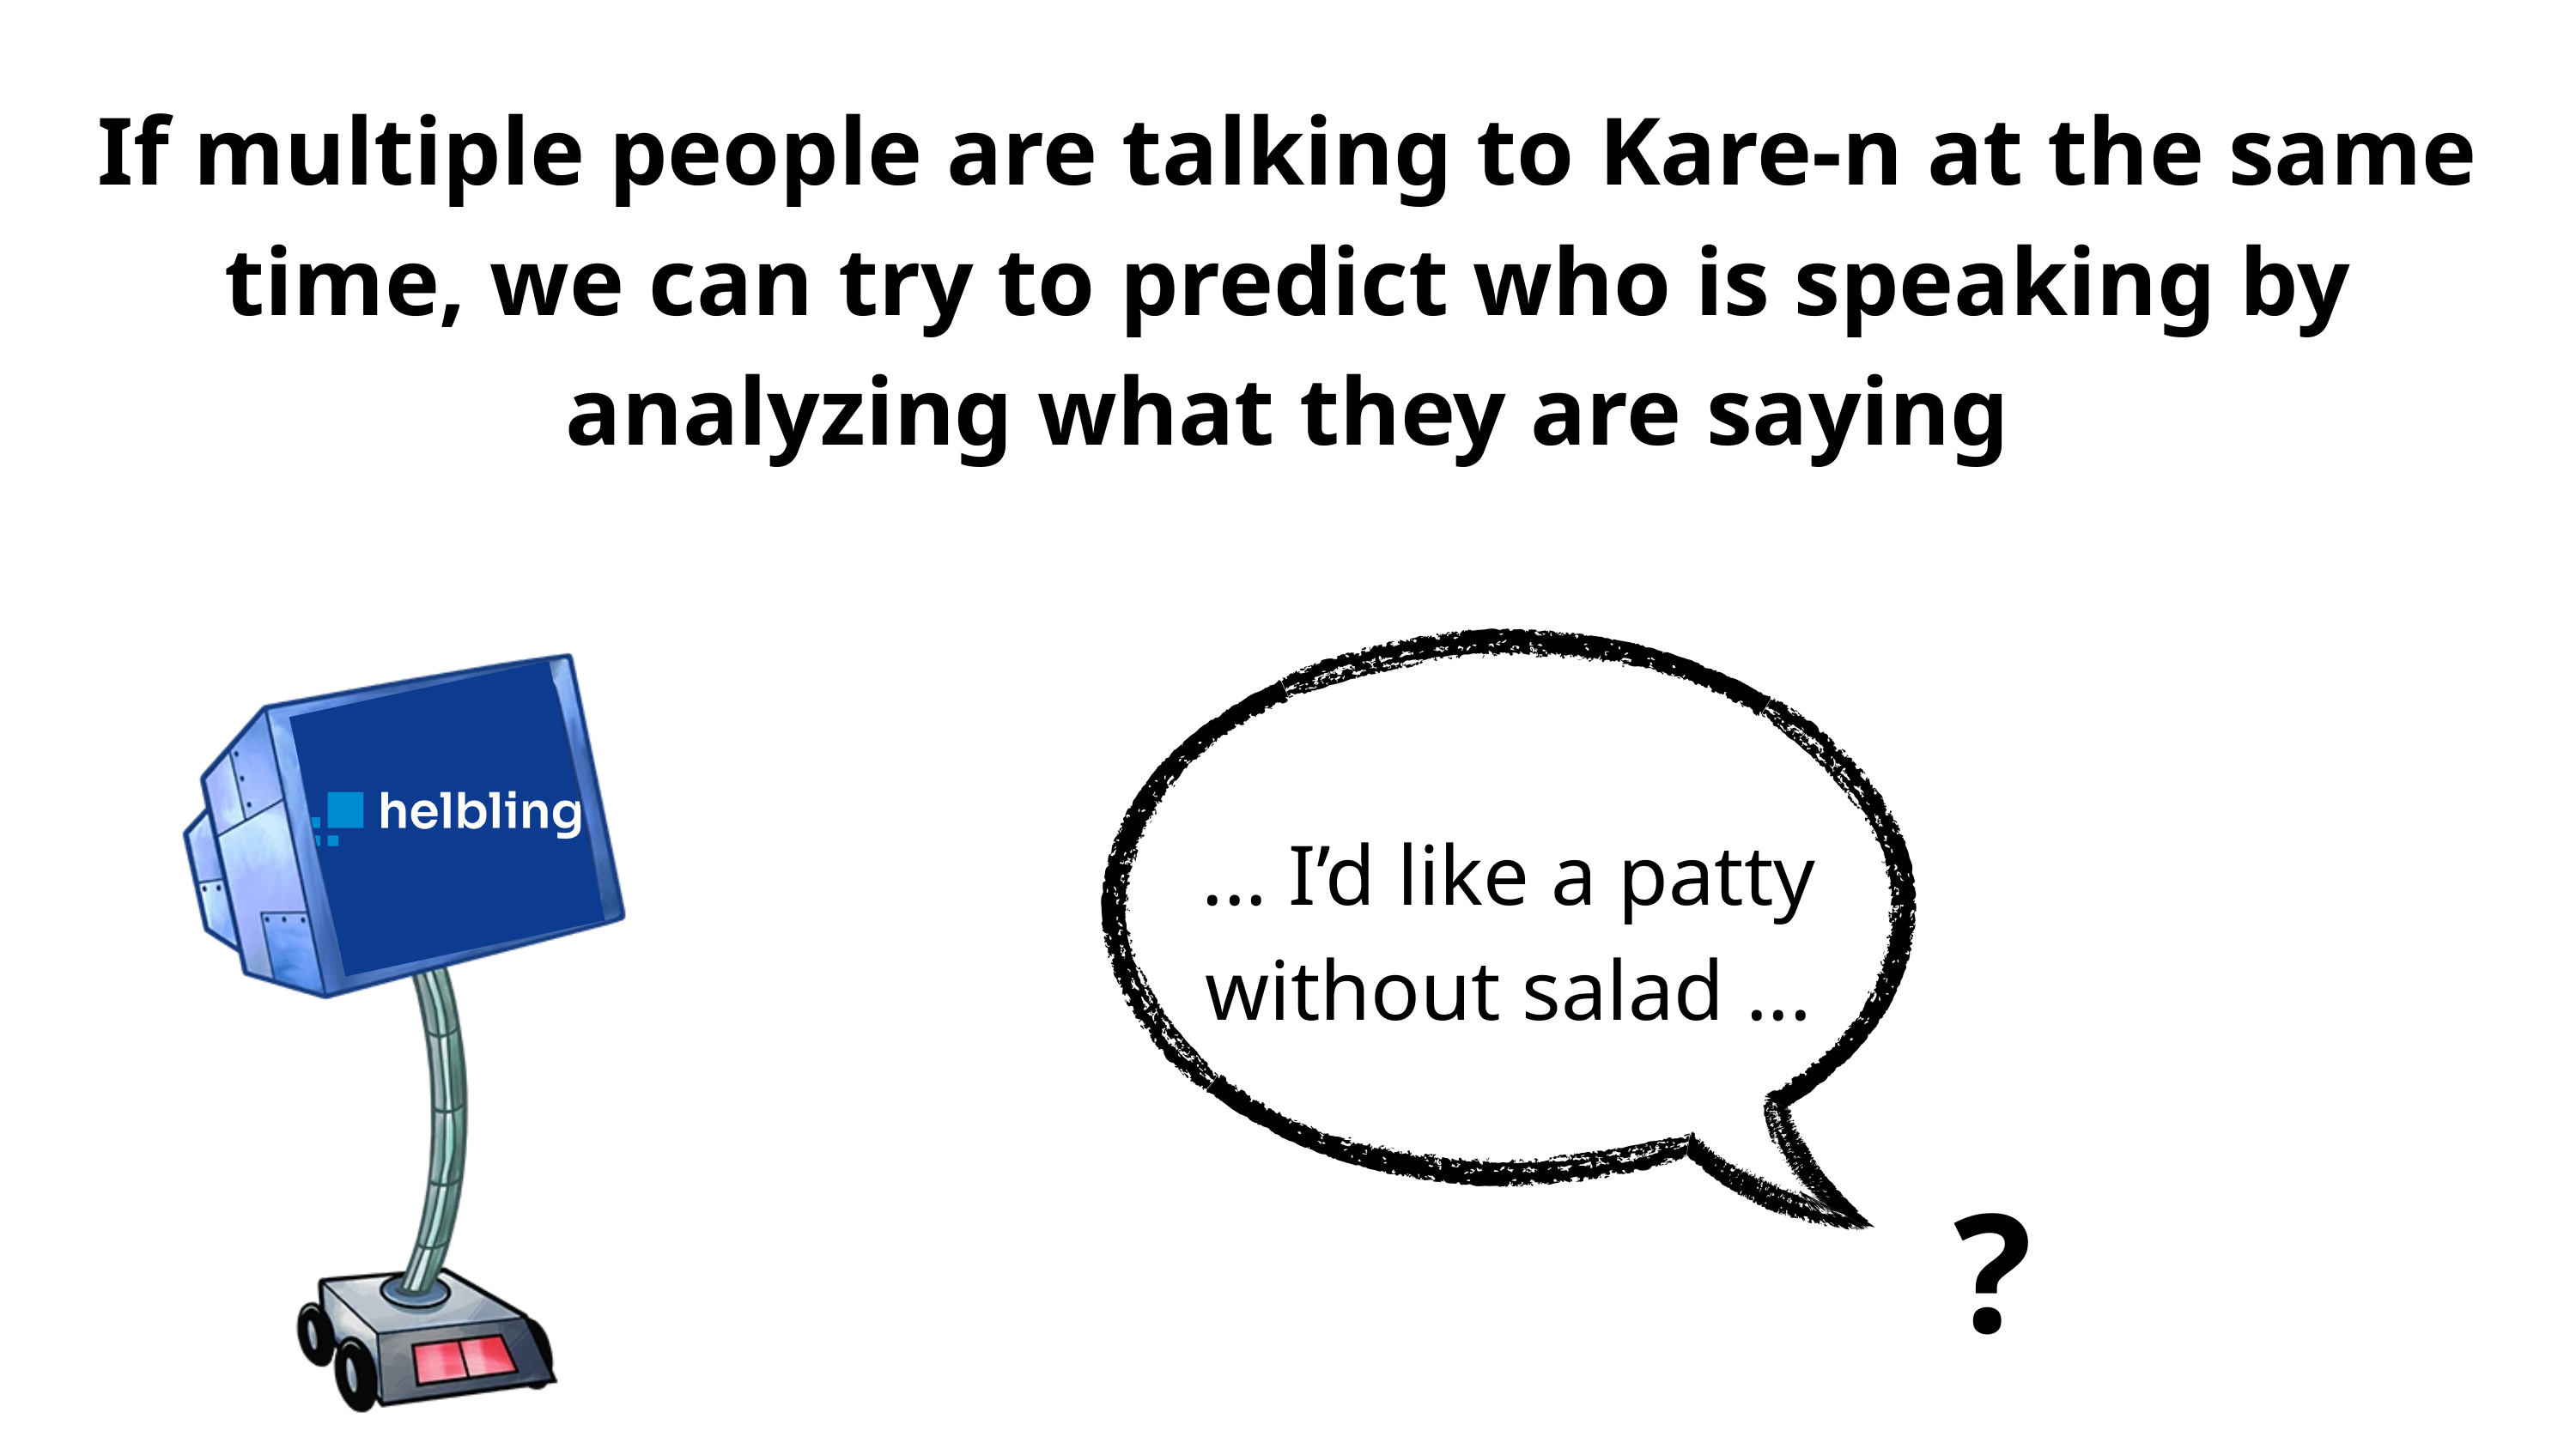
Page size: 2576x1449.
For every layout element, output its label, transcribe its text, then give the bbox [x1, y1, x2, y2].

text_box If multiple people are talking to Kare-n at the same time, we can try to predict who is speaking by analyzing what they are saying [0, 73, 2576, 464]
text_box [1100, 627, 1917, 1232]
text_box [0, 627, 811, 1439]
text_box ... I’d like a patty without salad ... [1193, 806, 1825, 1037]
text_box ? [1953, 1135, 2032, 1366]
text_box [289, 660, 605, 977]
